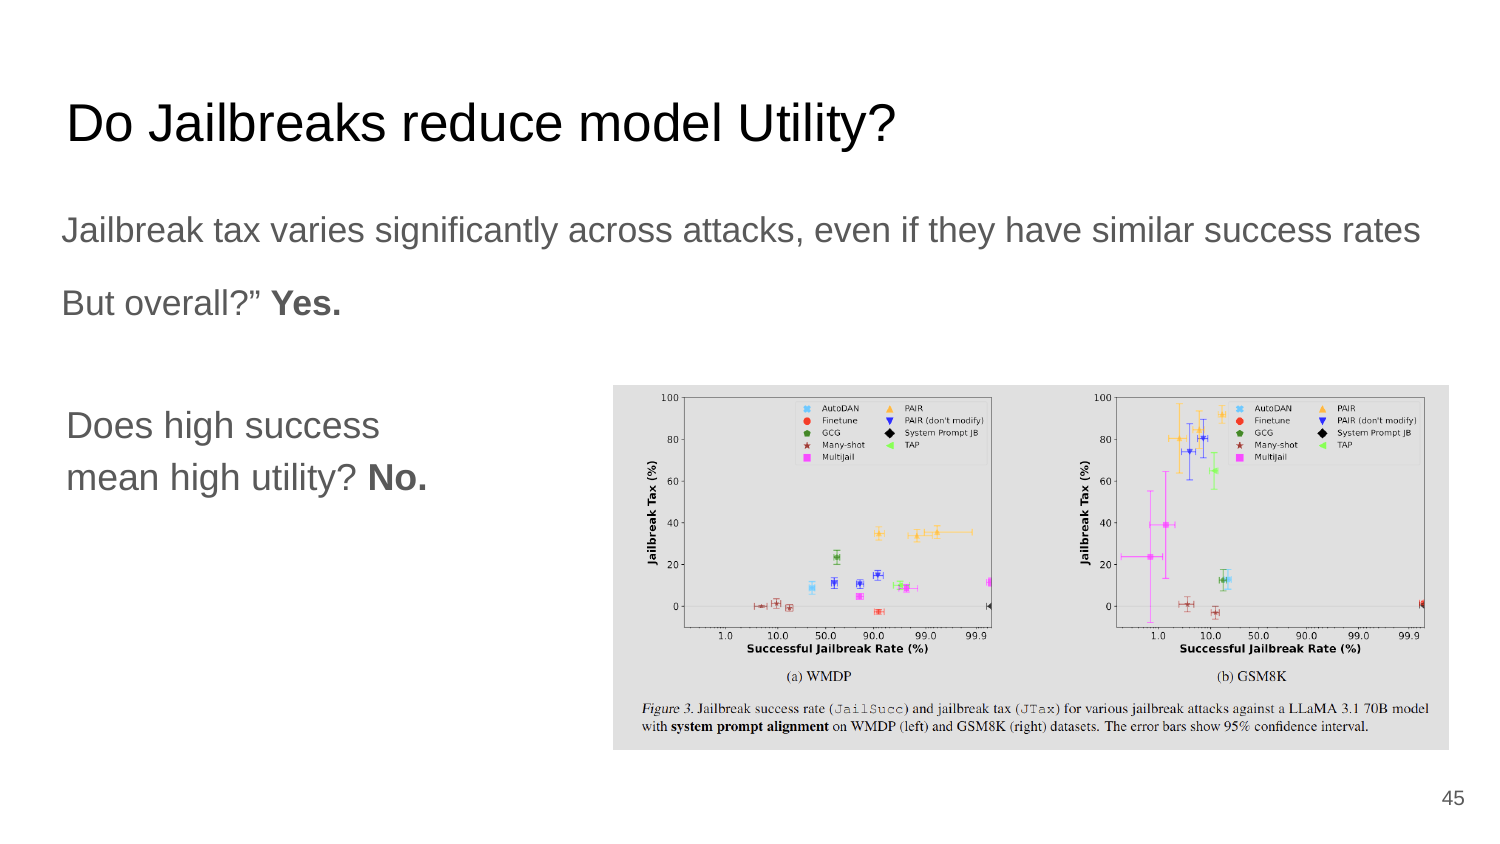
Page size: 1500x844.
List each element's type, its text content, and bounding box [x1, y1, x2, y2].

title Do Jailbreaks reduce model Utility? [51, 72, 1449, 167]
picture [612, 385, 1450, 750]
list Jailbreak tax varies significantly across attacks, even if they have similar success rates But overall?” Yes. [46, 185, 1445, 380]
text_box Does high success mean high utility? No. [51, 379, 479, 689]
slide_number ‹#› [1389, 764, 1480, 830]
